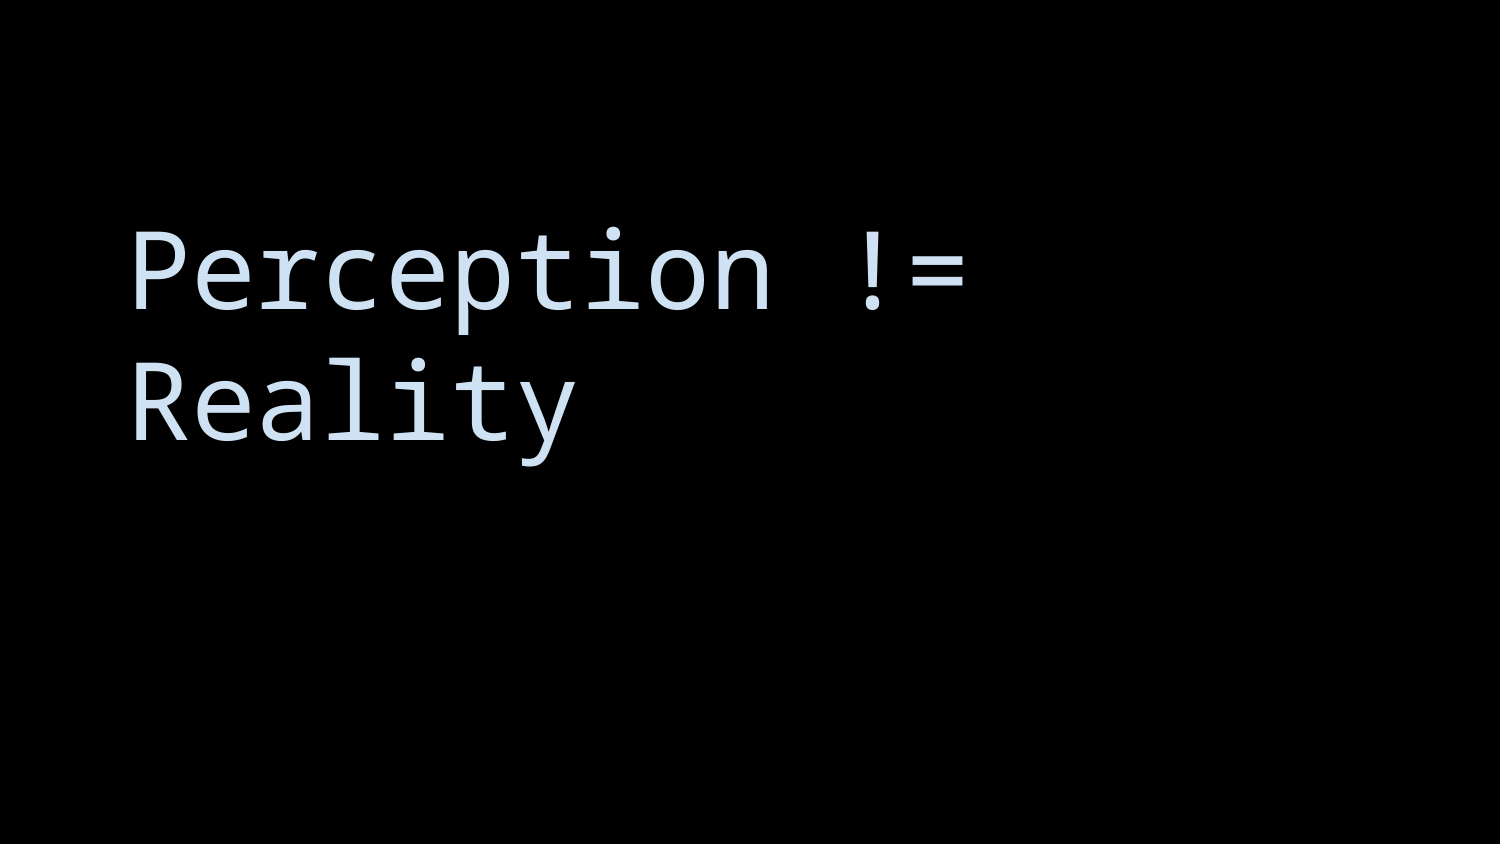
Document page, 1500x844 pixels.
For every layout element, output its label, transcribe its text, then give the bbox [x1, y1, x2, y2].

text_box Perception != Reality [110, 186, 1500, 645]
